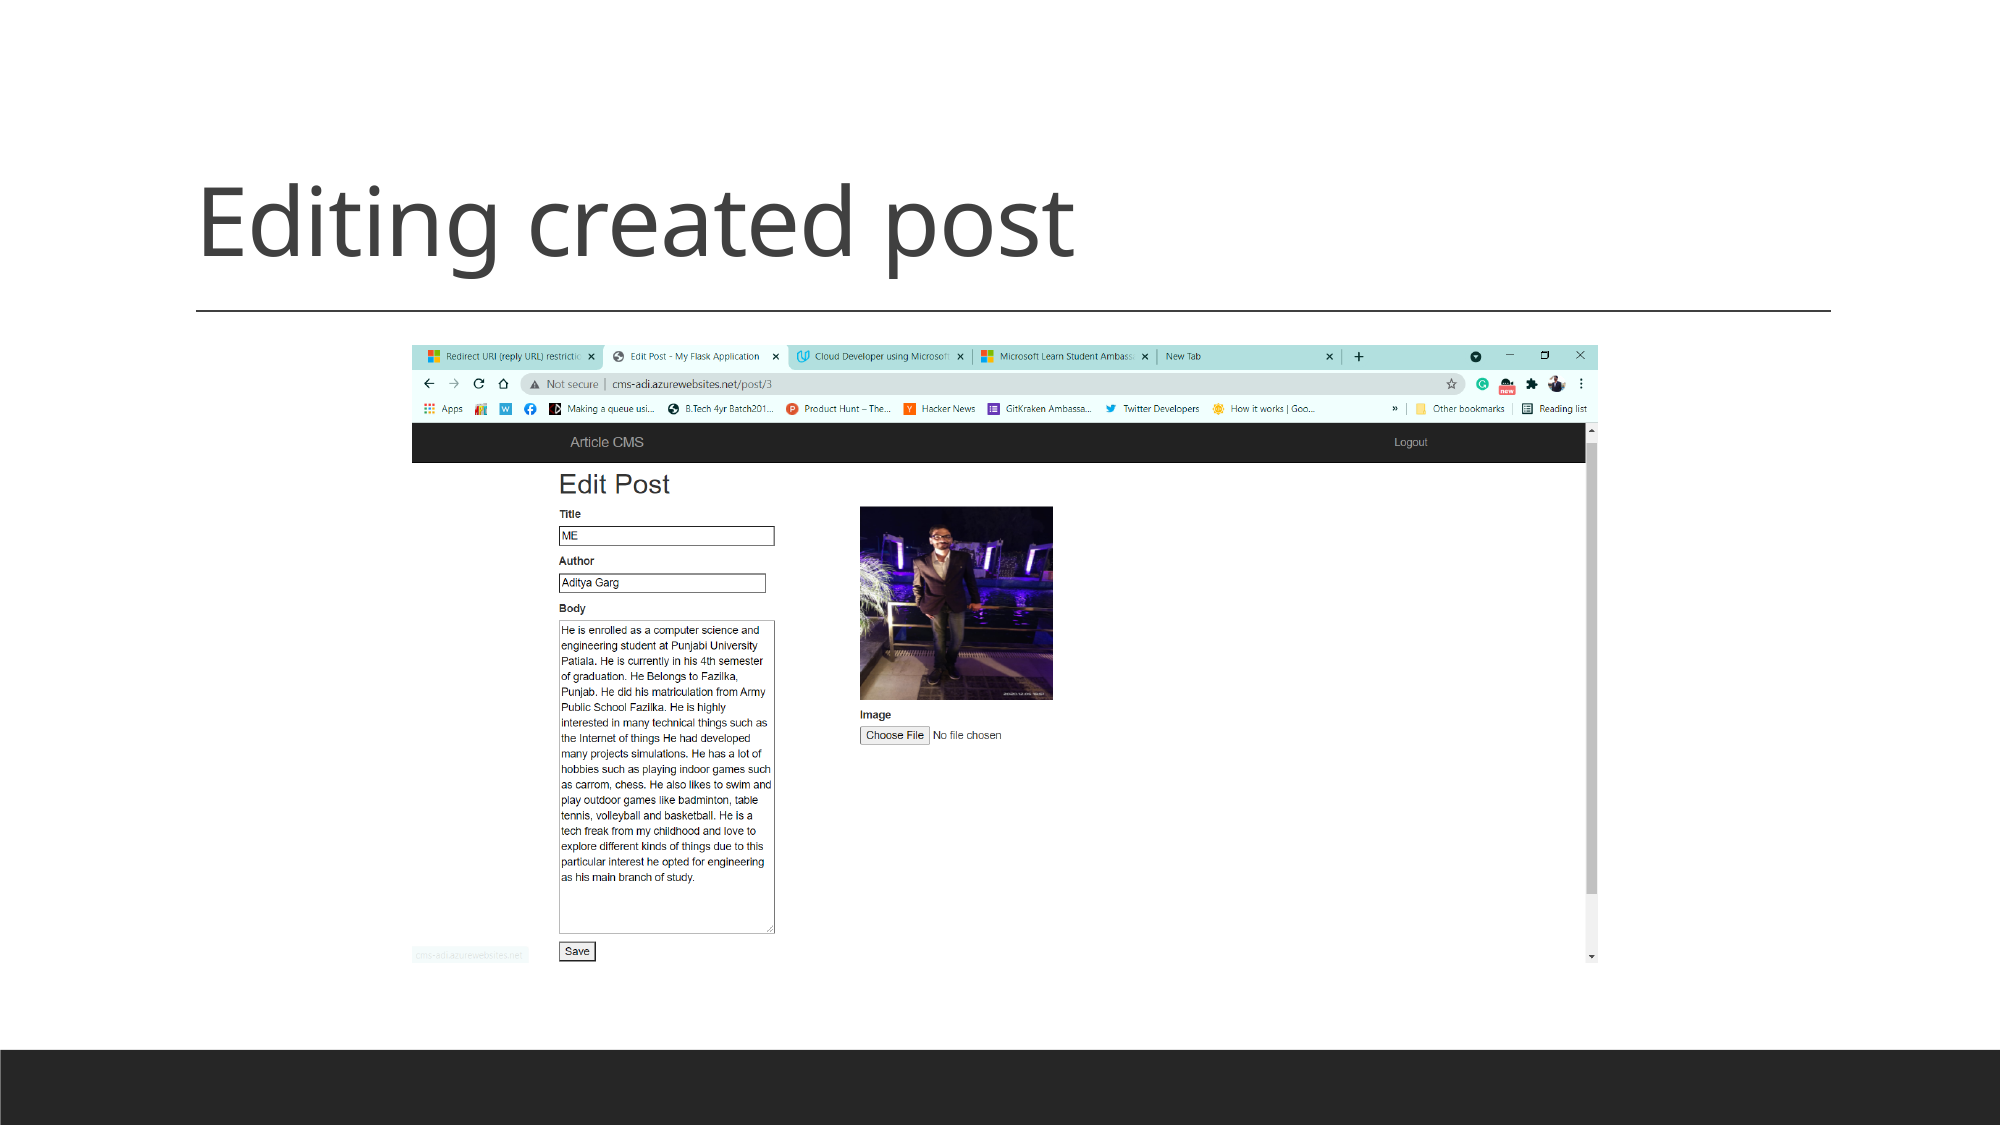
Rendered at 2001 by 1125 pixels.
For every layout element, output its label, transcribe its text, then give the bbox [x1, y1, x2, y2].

title Editing created post [180, 47, 1830, 285]
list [412, 345, 1598, 964]
